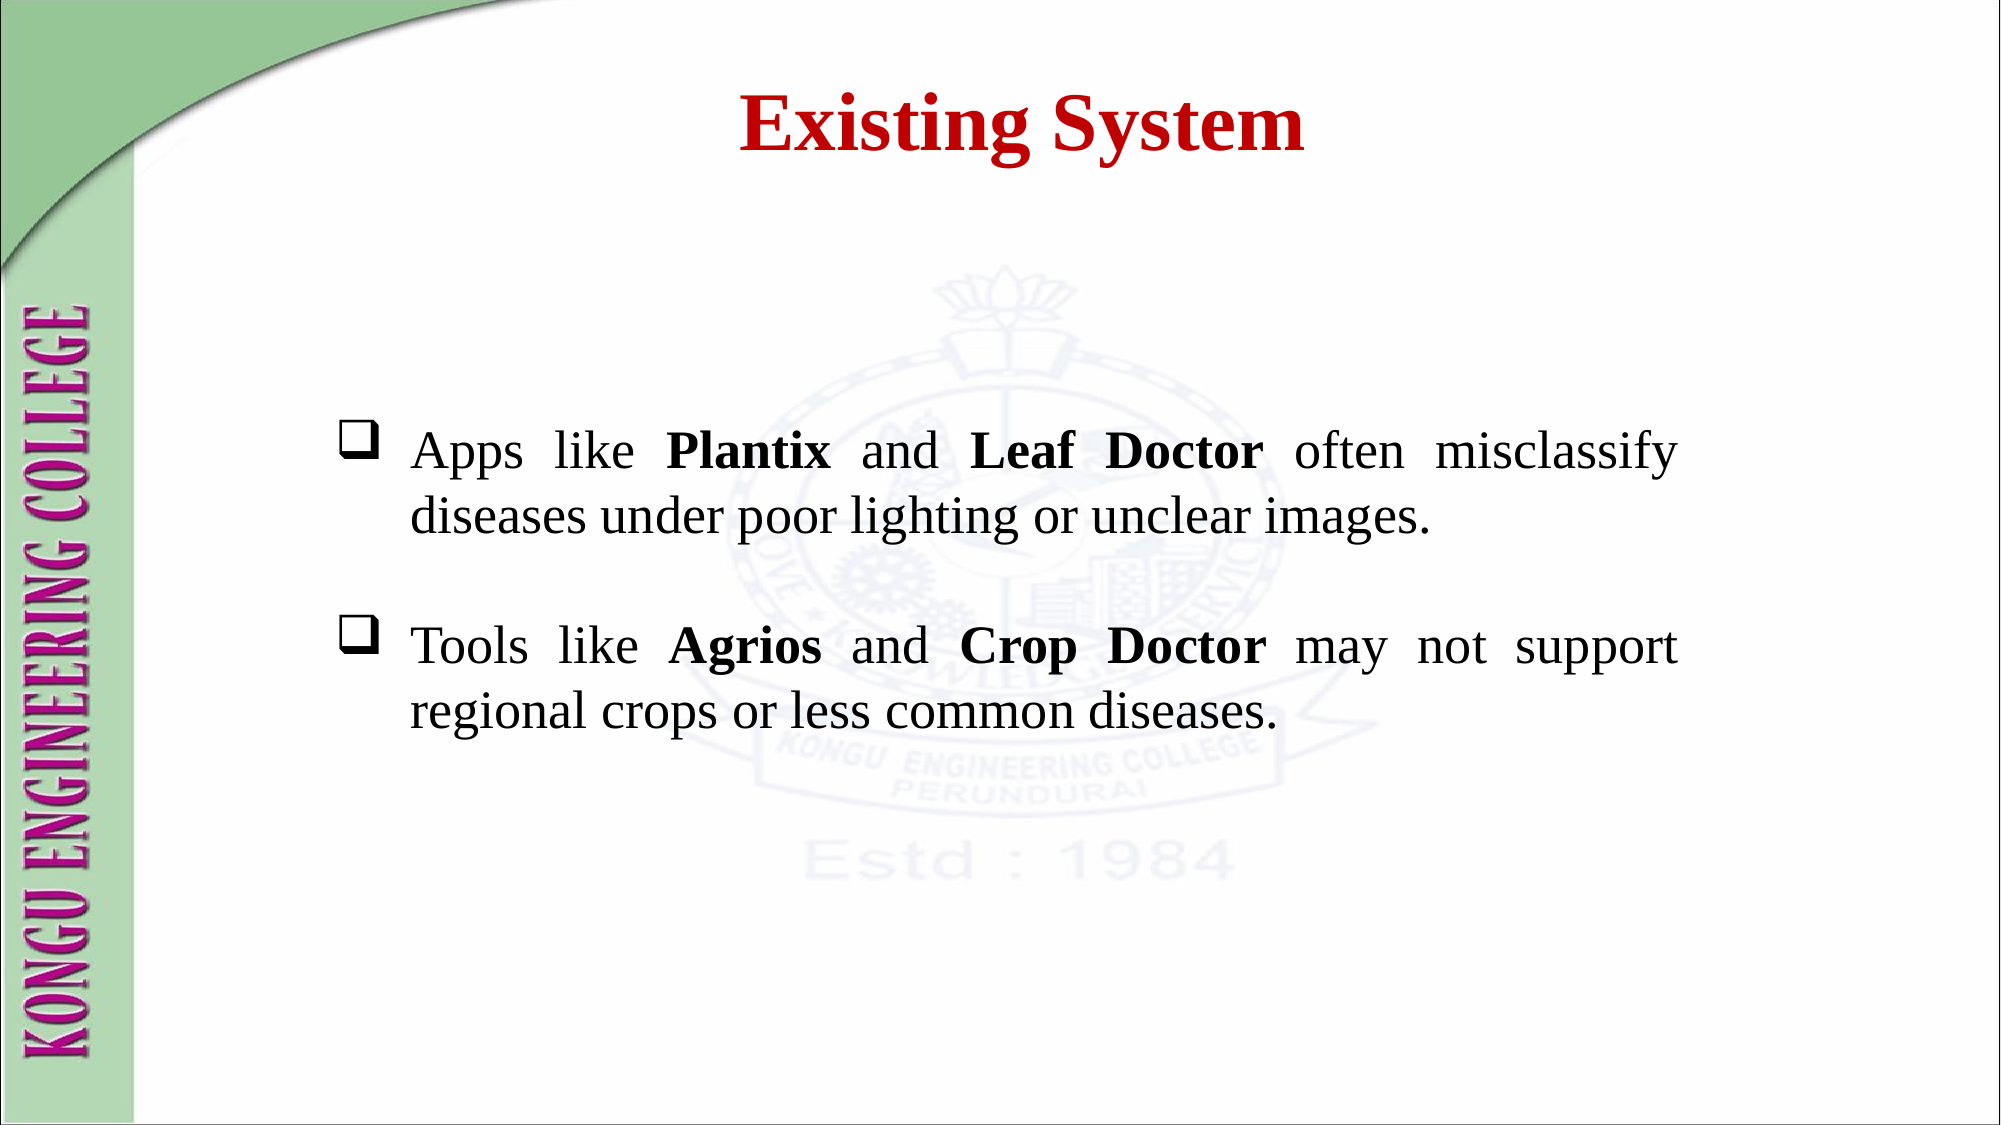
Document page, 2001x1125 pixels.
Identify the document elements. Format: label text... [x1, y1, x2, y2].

text_box Existing System [724, 60, 1375, 175]
picture [0, 0, 2001, 1125]
text_box Apps like Plantix and Leaf Doctor often misclassify diseases under poor lighting or unclear images. Tools like Agrios and Crop Doctor may not support regional crops or less common diseases. [320, 341, 1694, 877]
